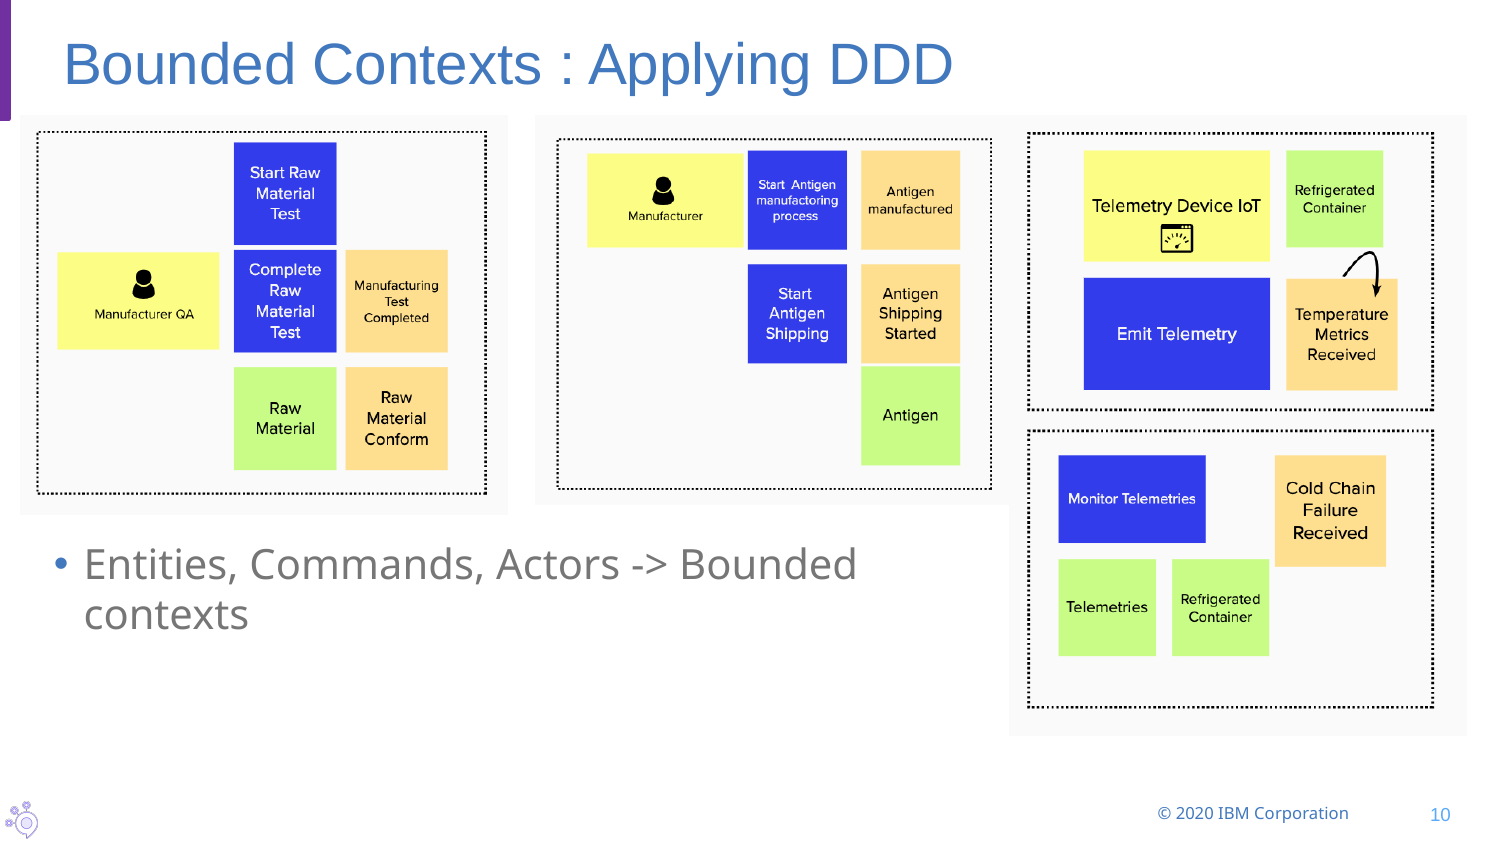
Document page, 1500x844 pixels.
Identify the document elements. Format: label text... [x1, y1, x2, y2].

list Entities, Commands, Actors -> Bounded contexts [38, 530, 1011, 754]
picture [534, 115, 1467, 736]
title Bounded Contexts : Applying DDD [47, 6, 1426, 116]
slide_number 10 [1400, 791, 1467, 837]
picture [20, 115, 509, 516]
picture [5, 801, 38, 839]
